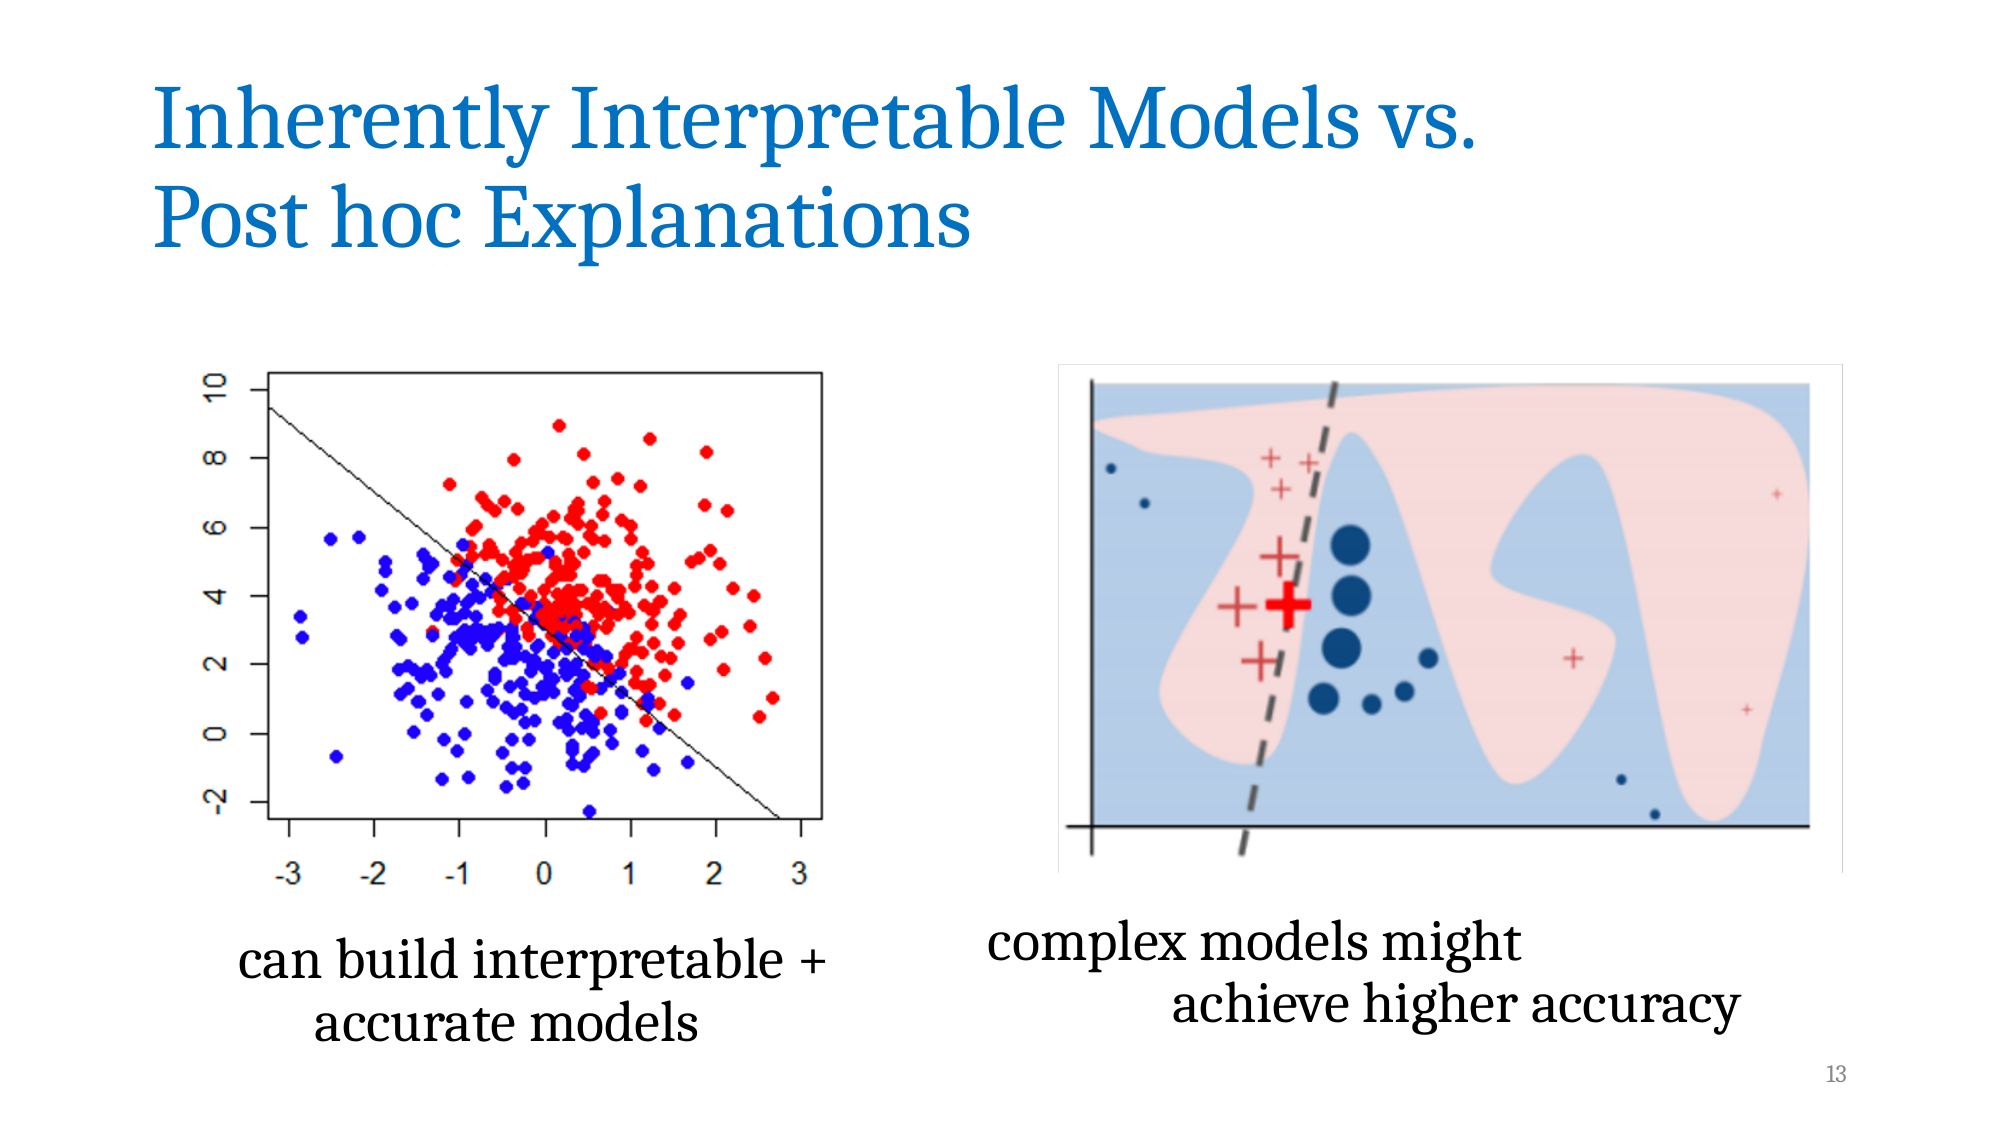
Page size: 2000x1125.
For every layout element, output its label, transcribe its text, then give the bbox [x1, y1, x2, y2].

slide_number ‹#› [1412, 1042, 1862, 1103]
picture [183, 342, 899, 928]
text_box can build interpretable + accurate models [193, 913, 1211, 1032]
picture [1057, 363, 1844, 874]
text_box complex models might achieve higher accuracy [929, 824, 1947, 944]
title Inherently Interpretable Models vs. Post hoc Explanations [137, 59, 1863, 278]
